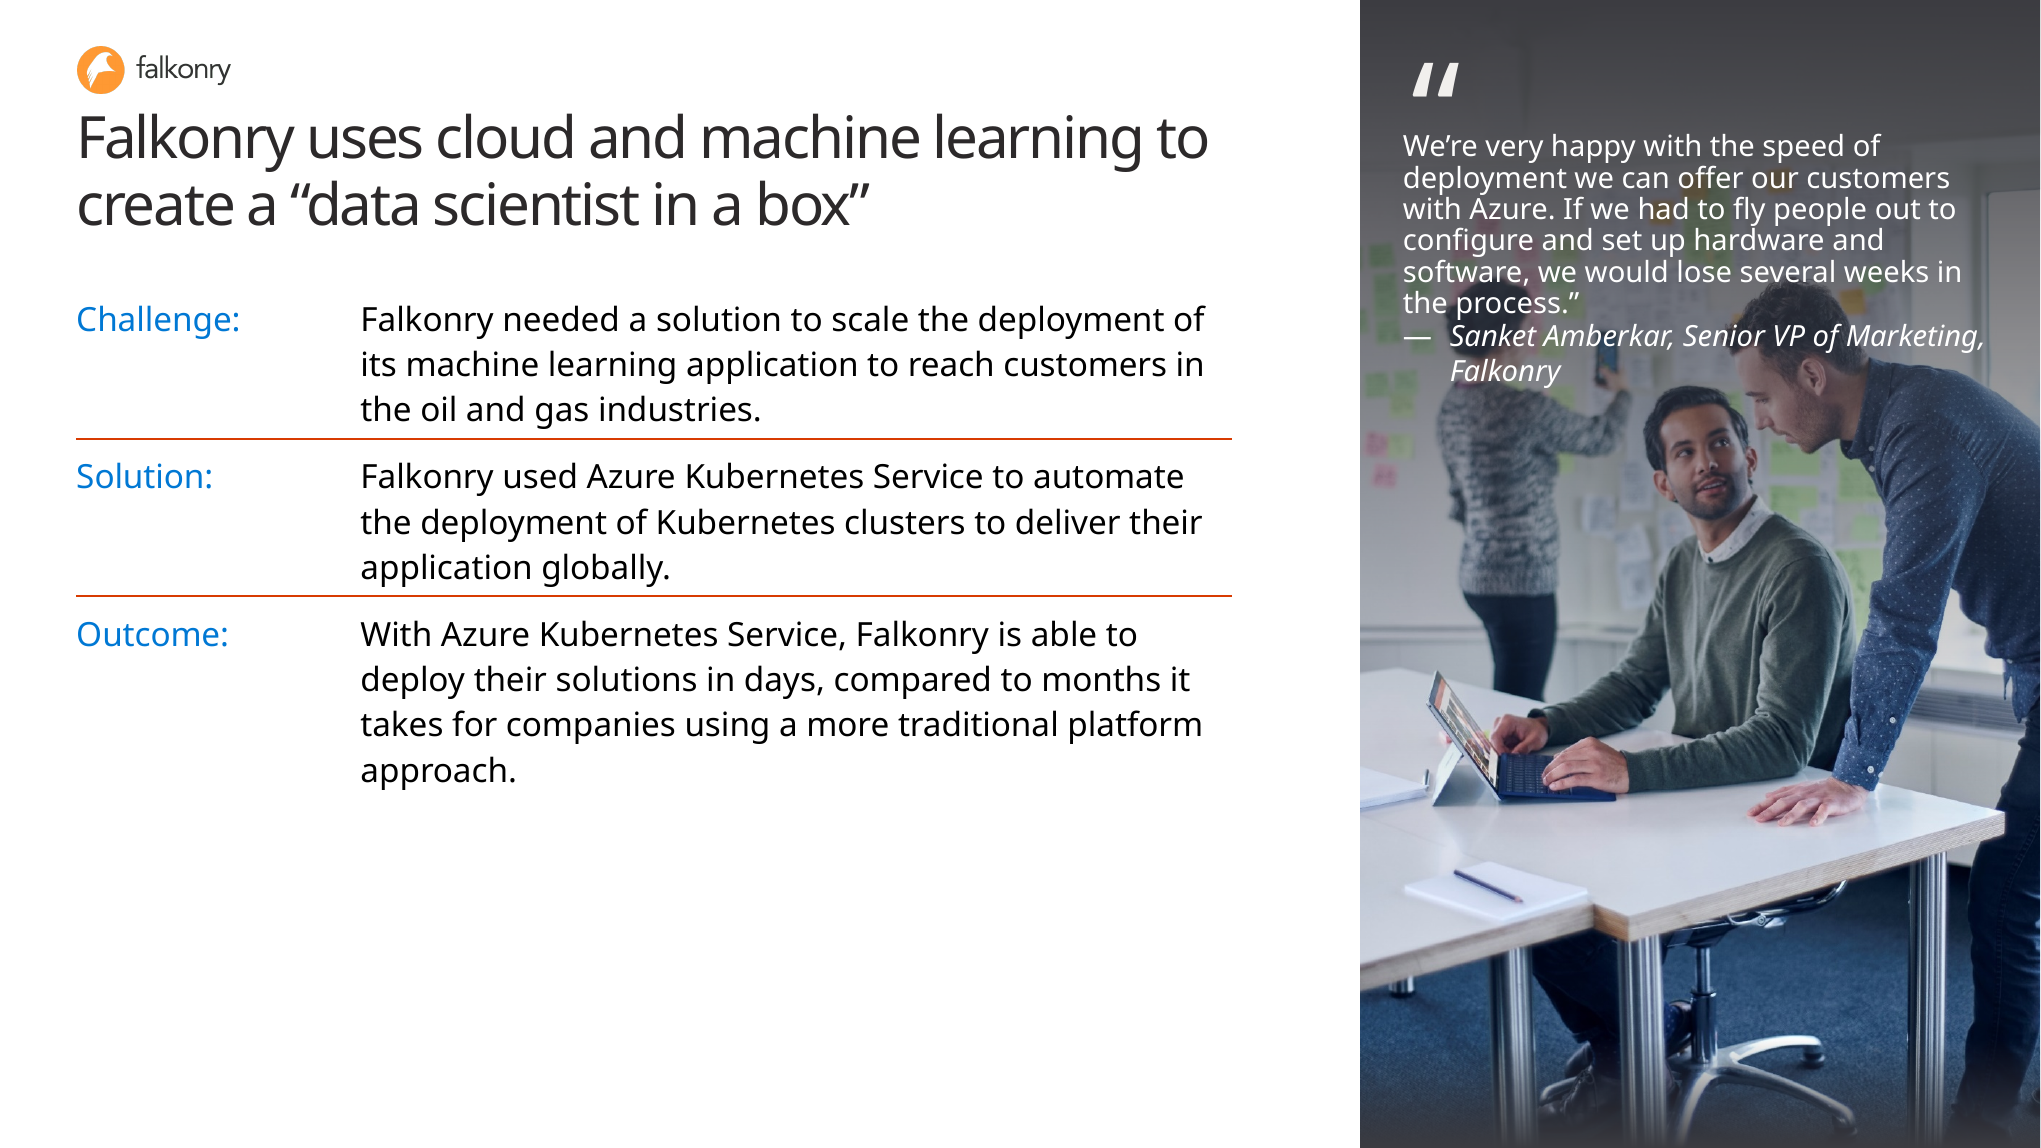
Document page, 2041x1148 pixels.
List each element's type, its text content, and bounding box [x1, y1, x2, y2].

table_header Challenge: [76, 281, 360, 438]
table_cell With Azure Kubernetes Service, Falkonry is able to deploy their solutions in days, compared to months it takes for companies using a more traditional platform approach. [360, 597, 1232, 851]
table_cell Solution: [76, 440, 360, 595]
table_cell Outcome: [76, 597, 360, 851]
title Falkonry uses cloud and machine learning to create a “data scientist in a box” [76, 103, 1243, 239]
table_header Falkonry needed a solution to scale the deployment of its machine learning application to reach customers in the oil and gas industries. [360, 281, 1232, 438]
picture [1360, 0, 2041, 1148]
table_cell Falkonry used Azure Kubernetes Service to automate the deployment of Kubernetes clusters to deliver their application globally. [360, 440, 1232, 595]
picture [77, 46, 231, 95]
